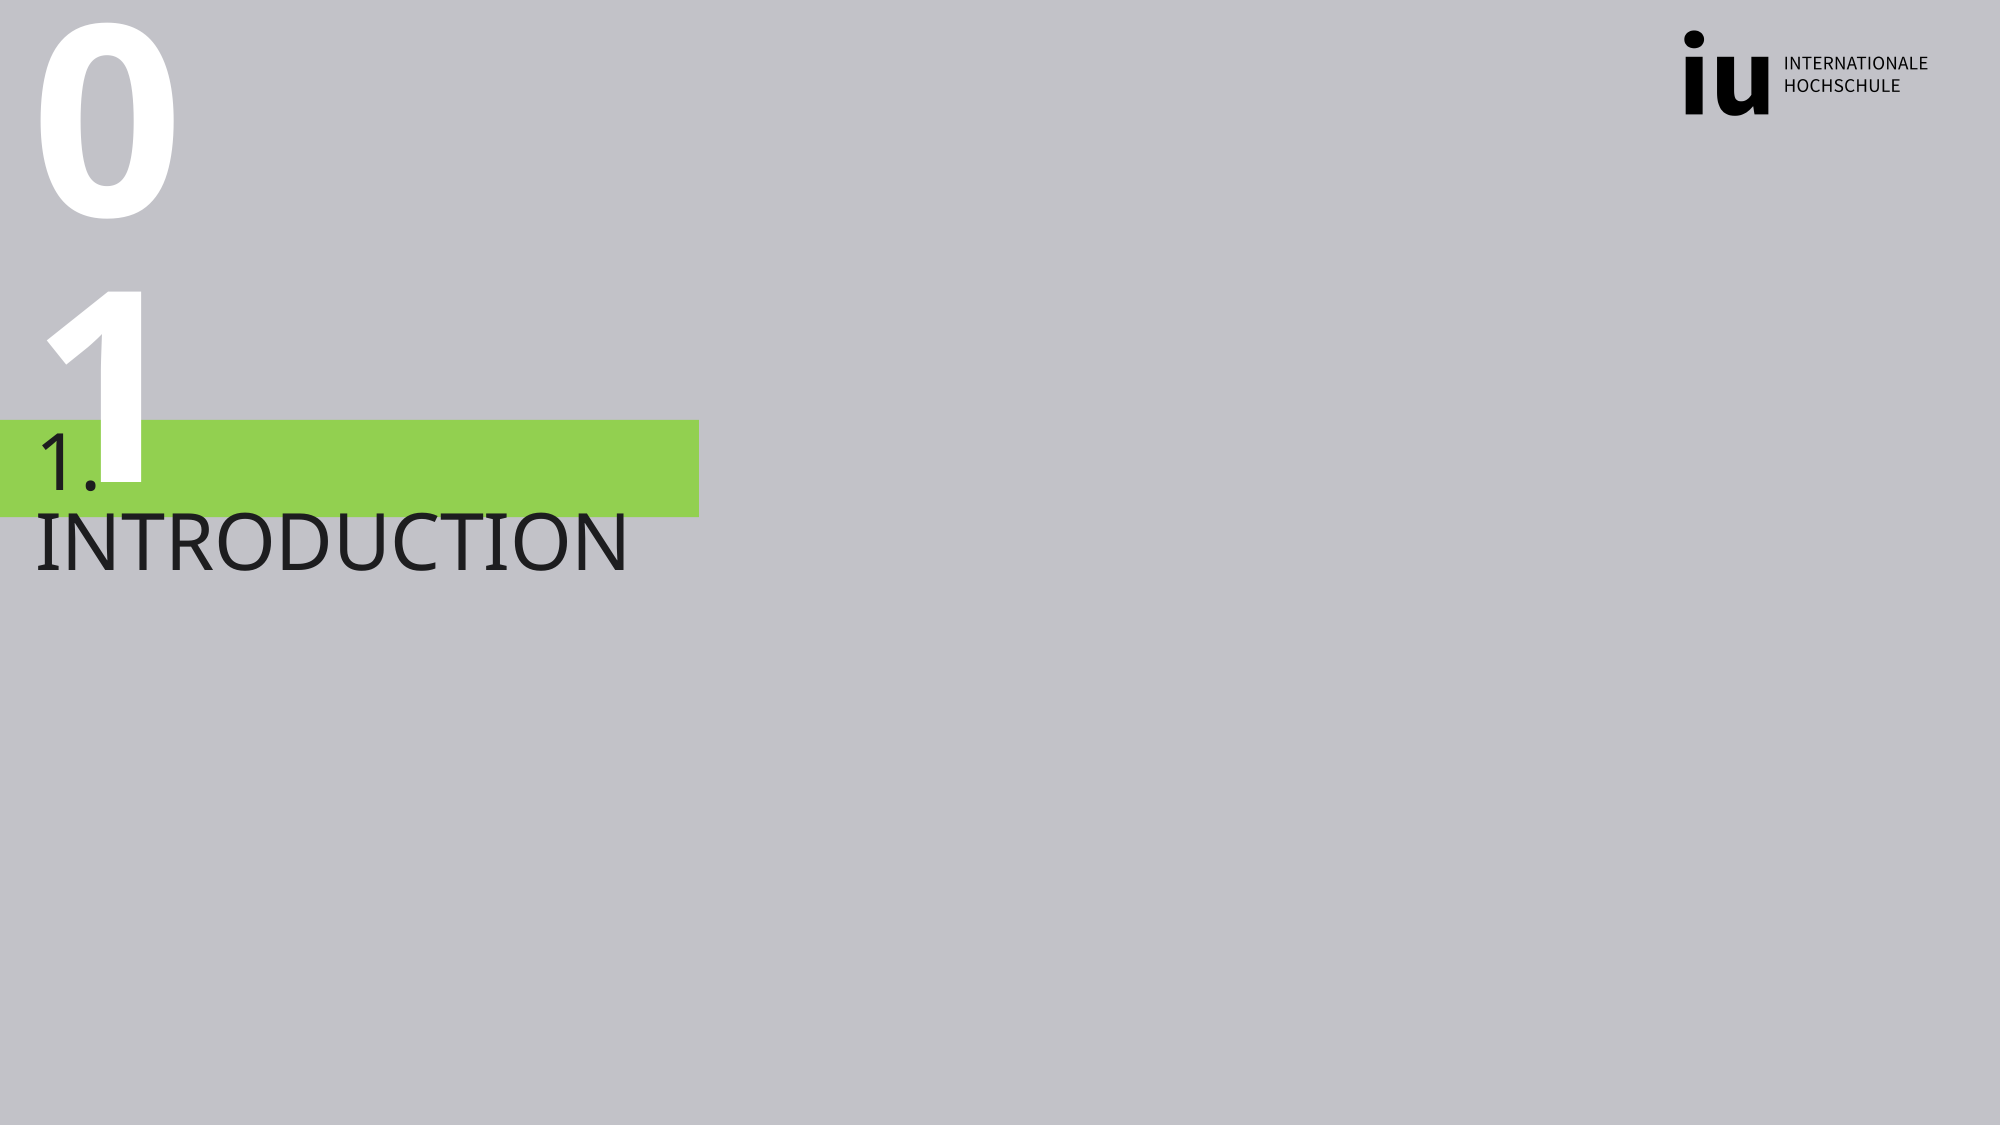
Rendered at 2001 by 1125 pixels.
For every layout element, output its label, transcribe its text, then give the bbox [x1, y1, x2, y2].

list 01 [16, 0, 339, 289]
title 1. Introduction [0, 419, 699, 518]
picture [1628, 0, 1985, 172]
